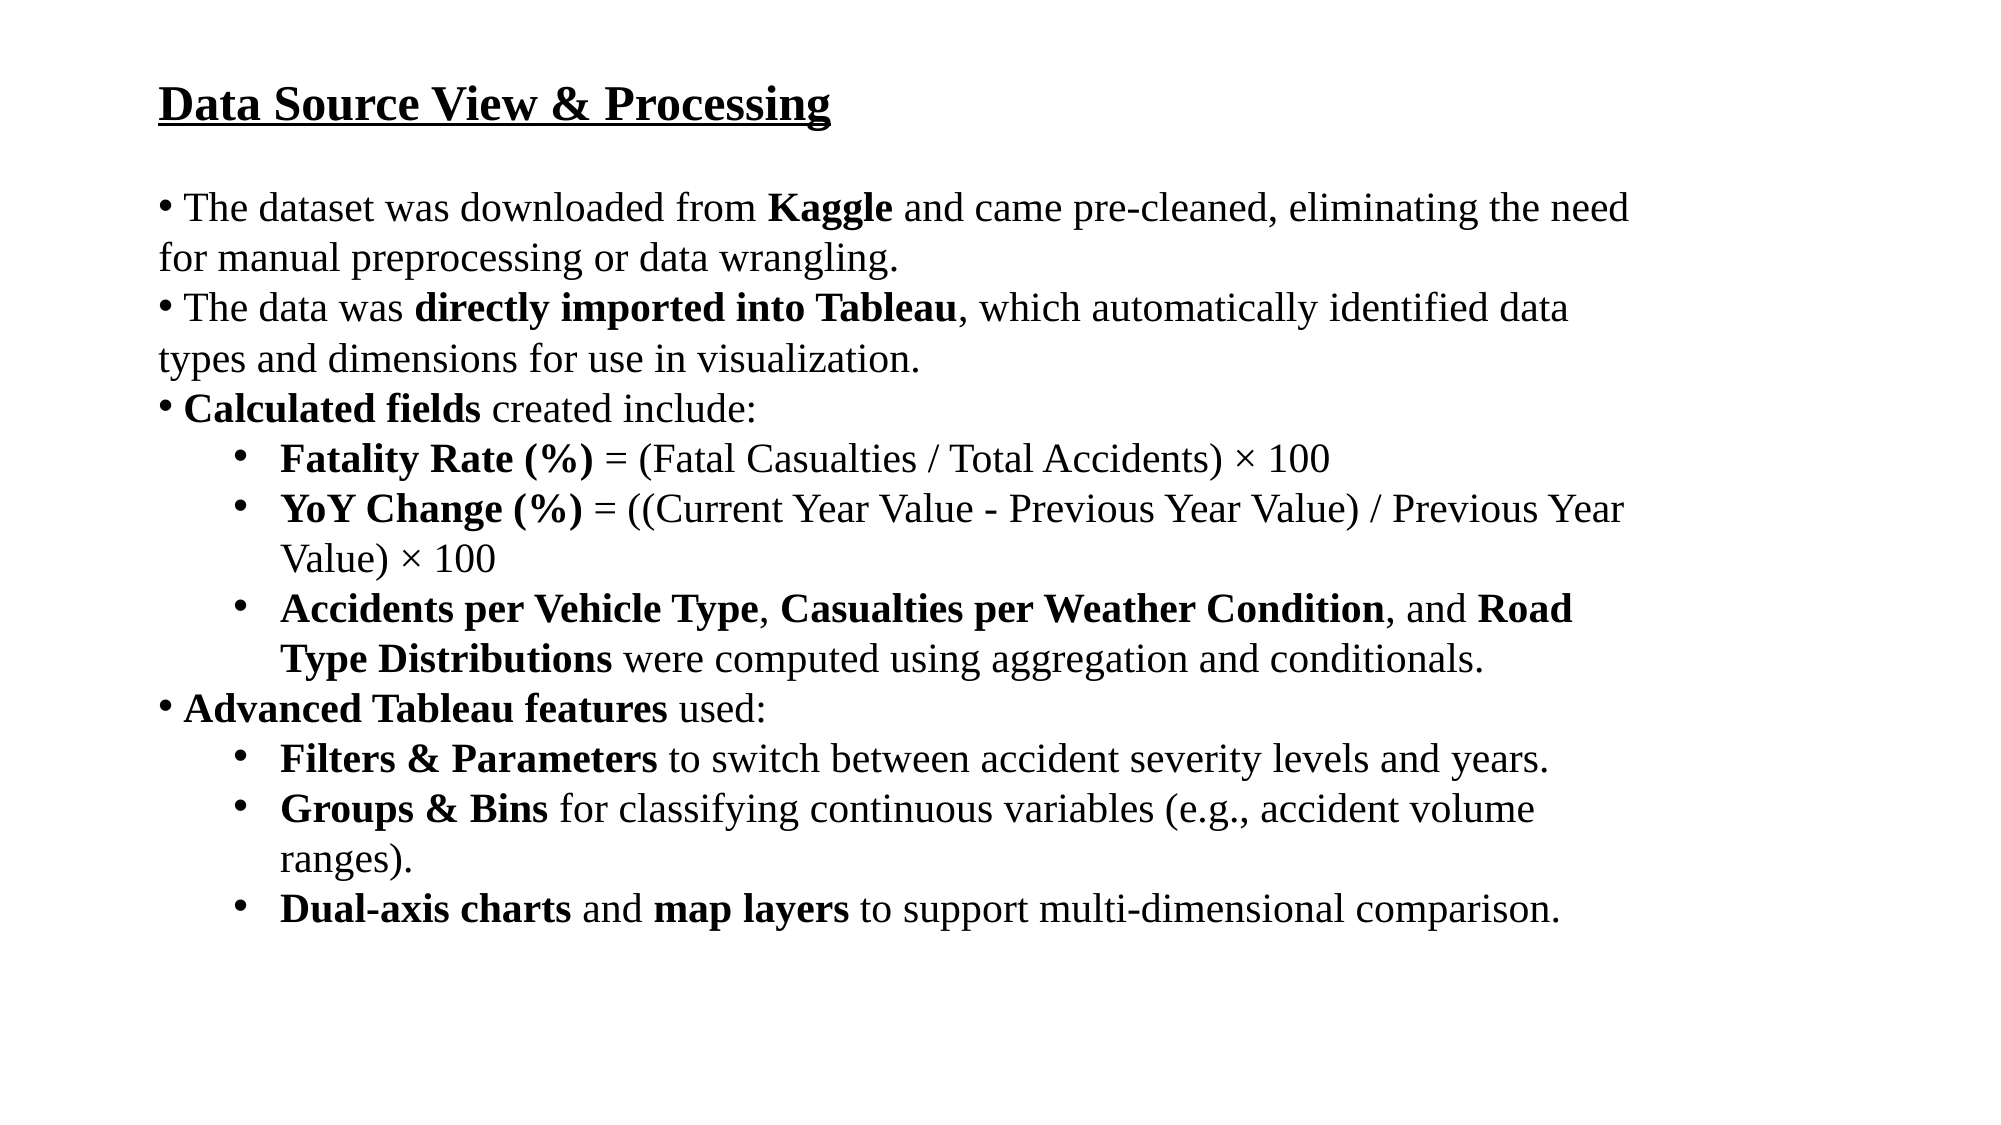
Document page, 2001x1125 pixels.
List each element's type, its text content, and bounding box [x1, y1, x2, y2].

text_box Data Source View & Processing The dataset was downloaded from Kaggle and came pre-cleaned, eliminating the need for manual preprocessing or data wrangling. The data was directly imported into Tableau, which automatically identified data types and dimensions for use in visualization. Calculated fields created include: Fatality Rate (%) = (Fatal Casualties / Total Accidents) × 100 YoY Change (%) = ((Current Year Value - Previous Year Value) / Previous Year Value) × 100 Accidents per Vehicle Type, Casualties per Weather Condition, and Road Type Distributions were computed using aggregation and conditionals. Advanced Tableau features used: Filters & Parameters to switch between accident severity levels and years. Groups & Bins for classifying continuous variables (e.g., accident volume ranges). Dual-axis charts and map layers to support multi-dimensional comparison. [143, 62, 1652, 938]
